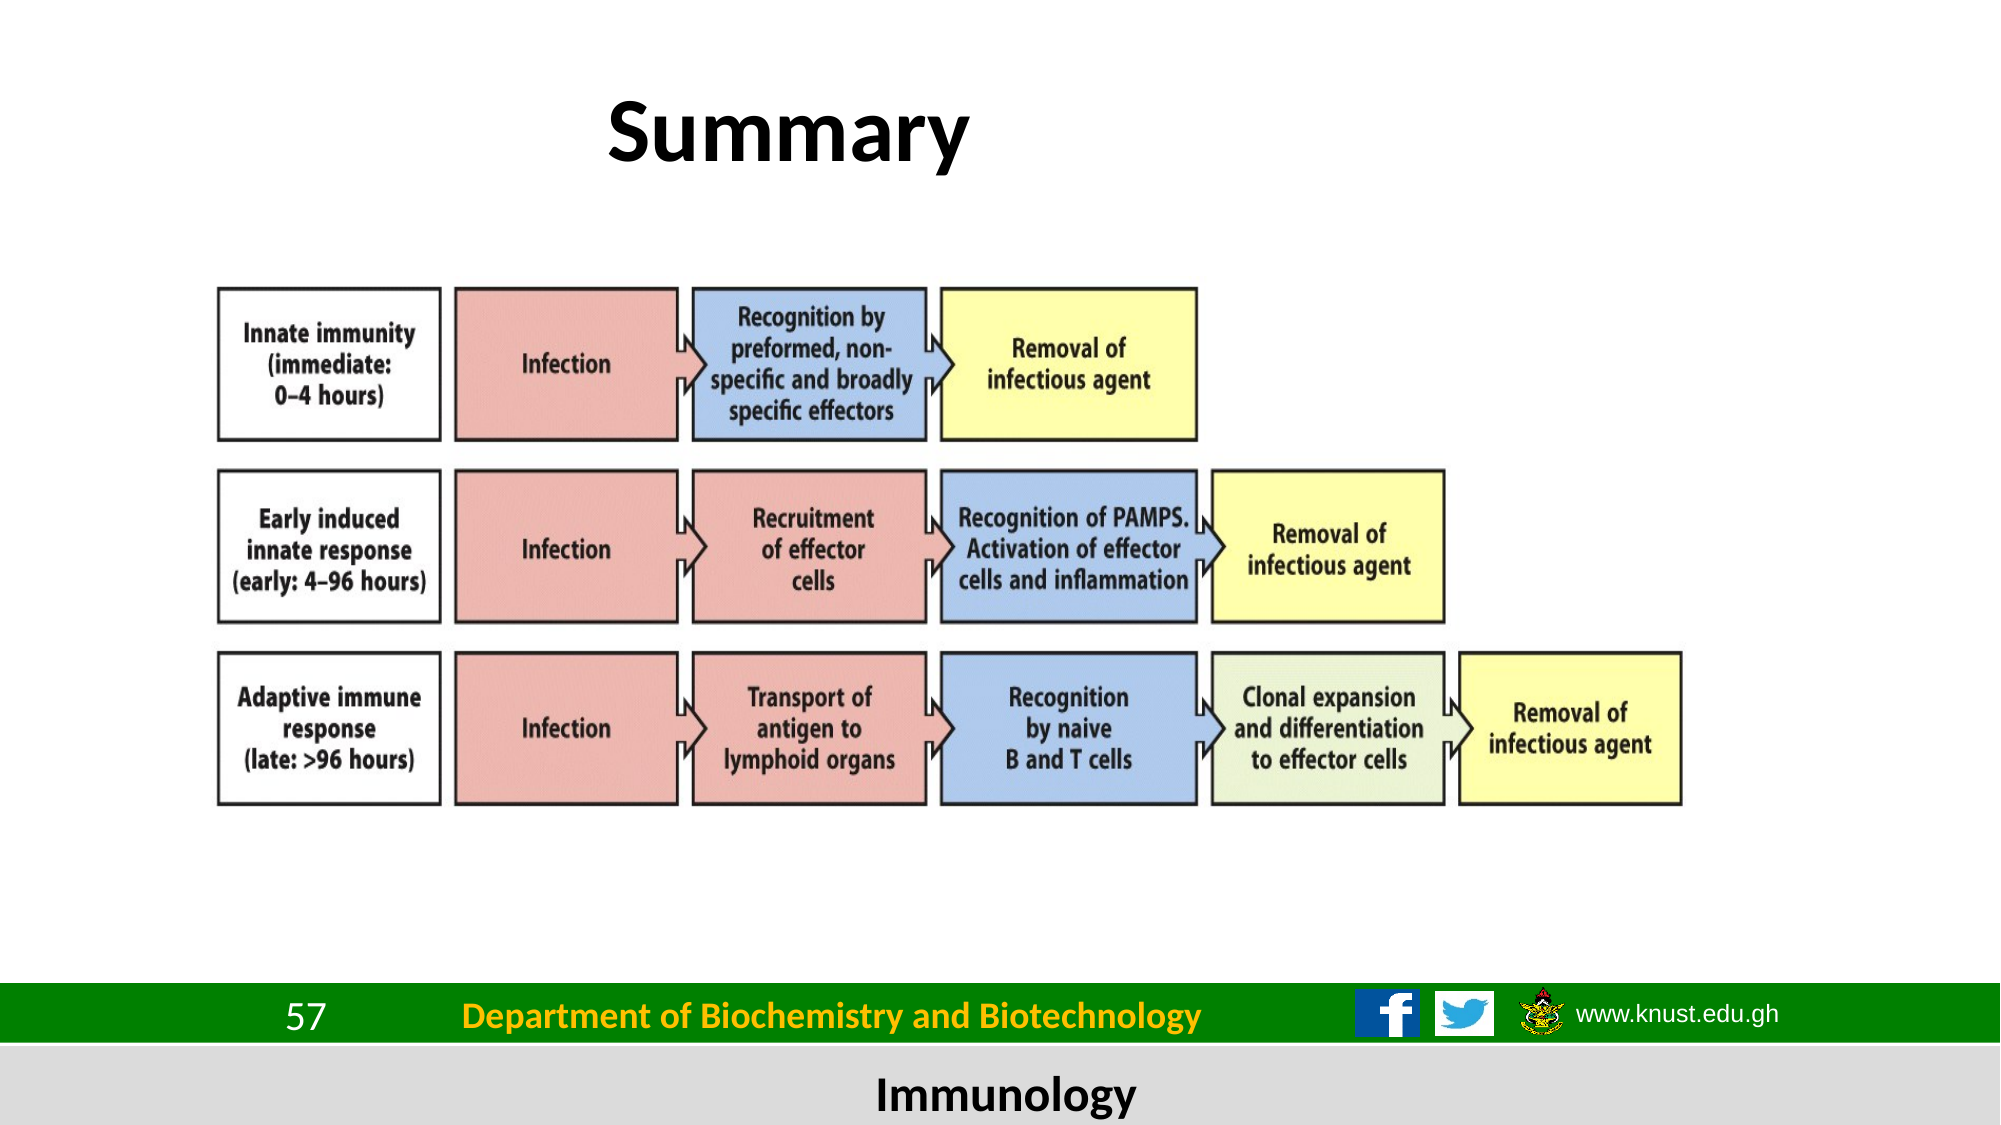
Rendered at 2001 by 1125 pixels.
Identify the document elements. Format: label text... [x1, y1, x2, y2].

text_box Immunology [366, 1054, 1647, 1125]
picture [1435, 991, 1494, 1036]
slide_number 57 [251, 983, 343, 1044]
text_box Department of Biochemistry and Biotechnology [447, 983, 1218, 1044]
text_box Summary [300, 62, 1300, 188]
picture [1519, 987, 1565, 1035]
picture [1355, 989, 1420, 1037]
text_box [53, 161, 1959, 932]
picture [211, 276, 1687, 820]
